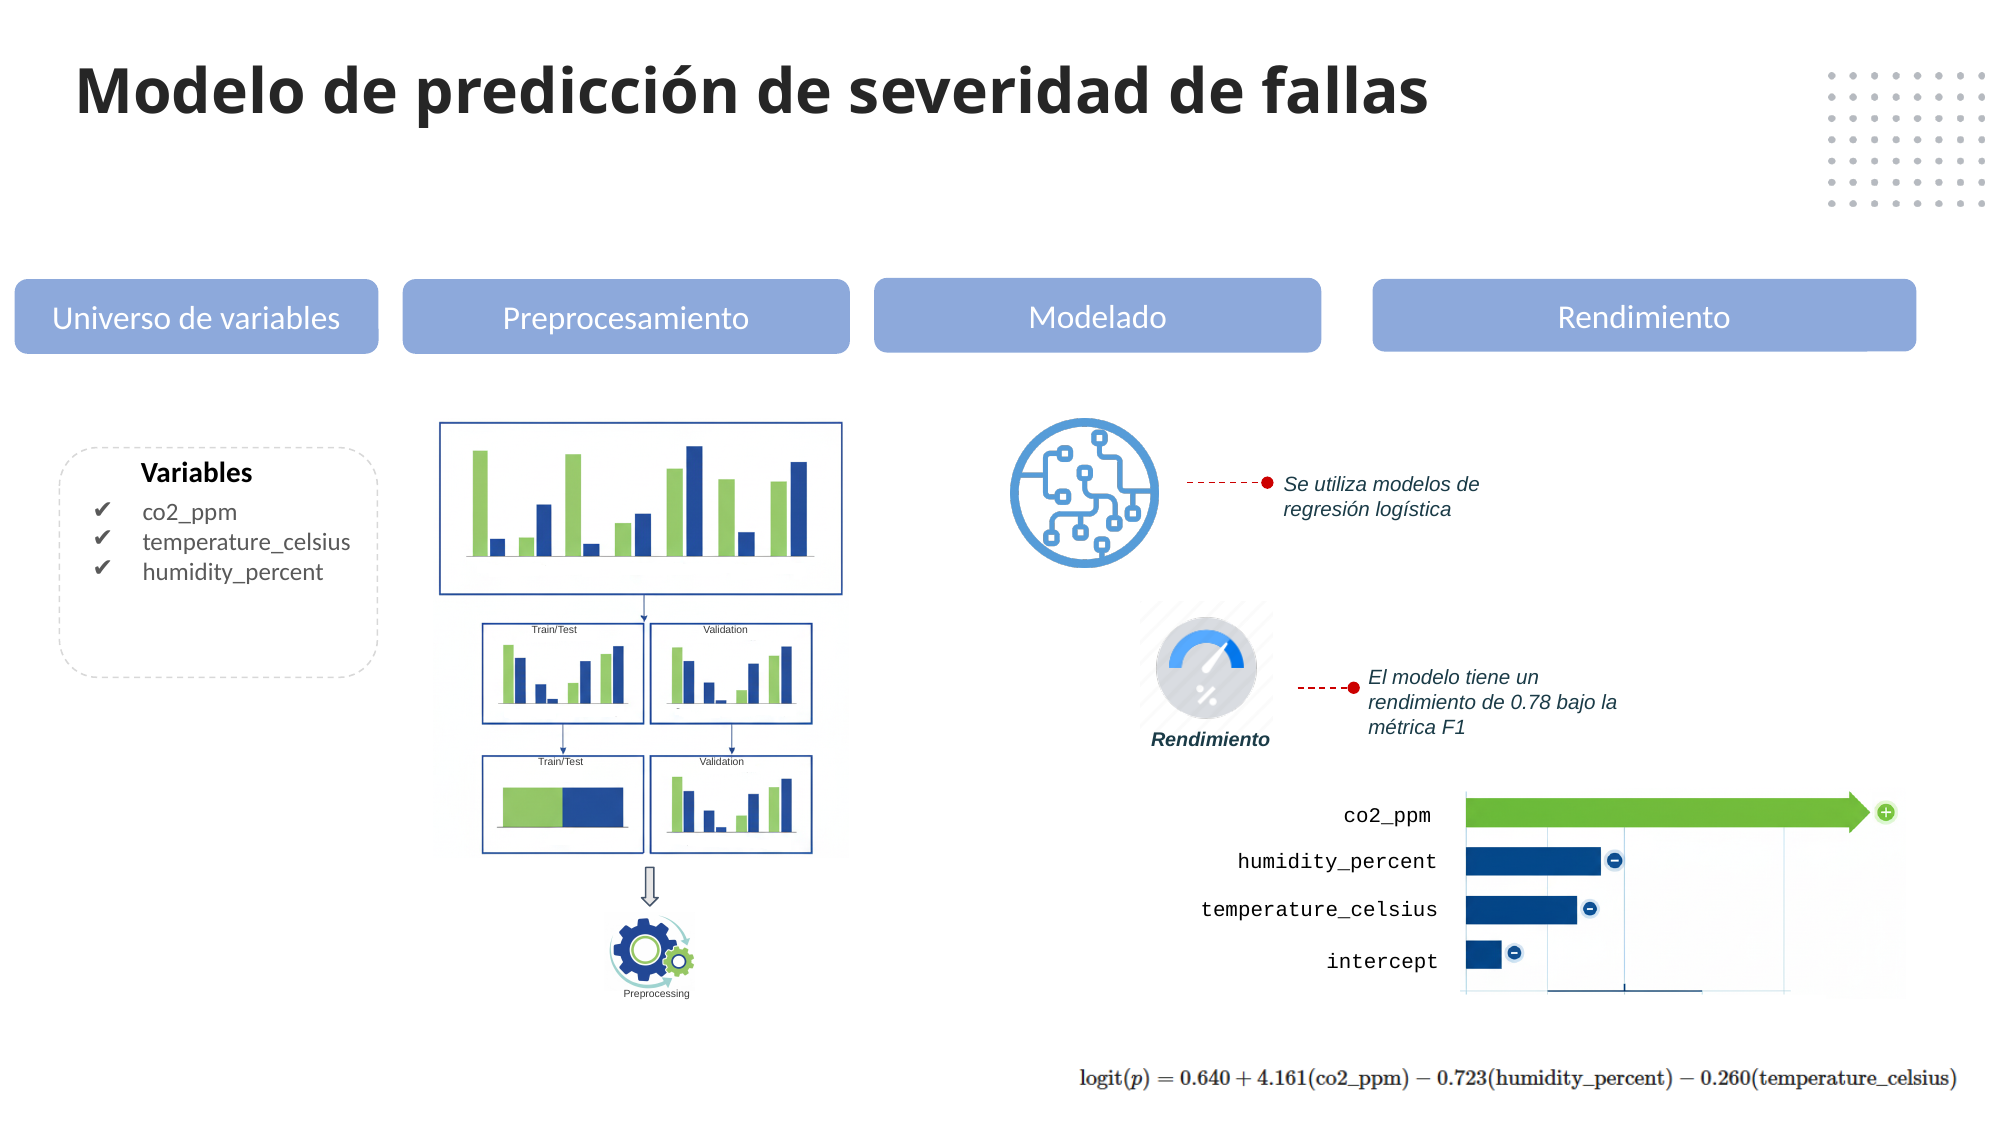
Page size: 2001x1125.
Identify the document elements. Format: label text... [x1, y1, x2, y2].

text_box [588, 168, 2000, 230]
text_box Preprocesamiento [403, 280, 849, 353]
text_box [1137, 601, 1633, 765]
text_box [1200, 787, 1906, 999]
text_box Modelado [875, 278, 1321, 352]
text_box Universo de variables [15, 280, 378, 353]
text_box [1186, 464, 1568, 523]
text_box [59, 447, 378, 678]
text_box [432, 418, 850, 1025]
picture [1063, 1047, 1972, 1106]
picture [1010, 418, 1160, 568]
text_box Rendimiento [1372, 278, 1917, 352]
text_box Modelo de predicción de severidad de fallas [59, 51, 1807, 140]
